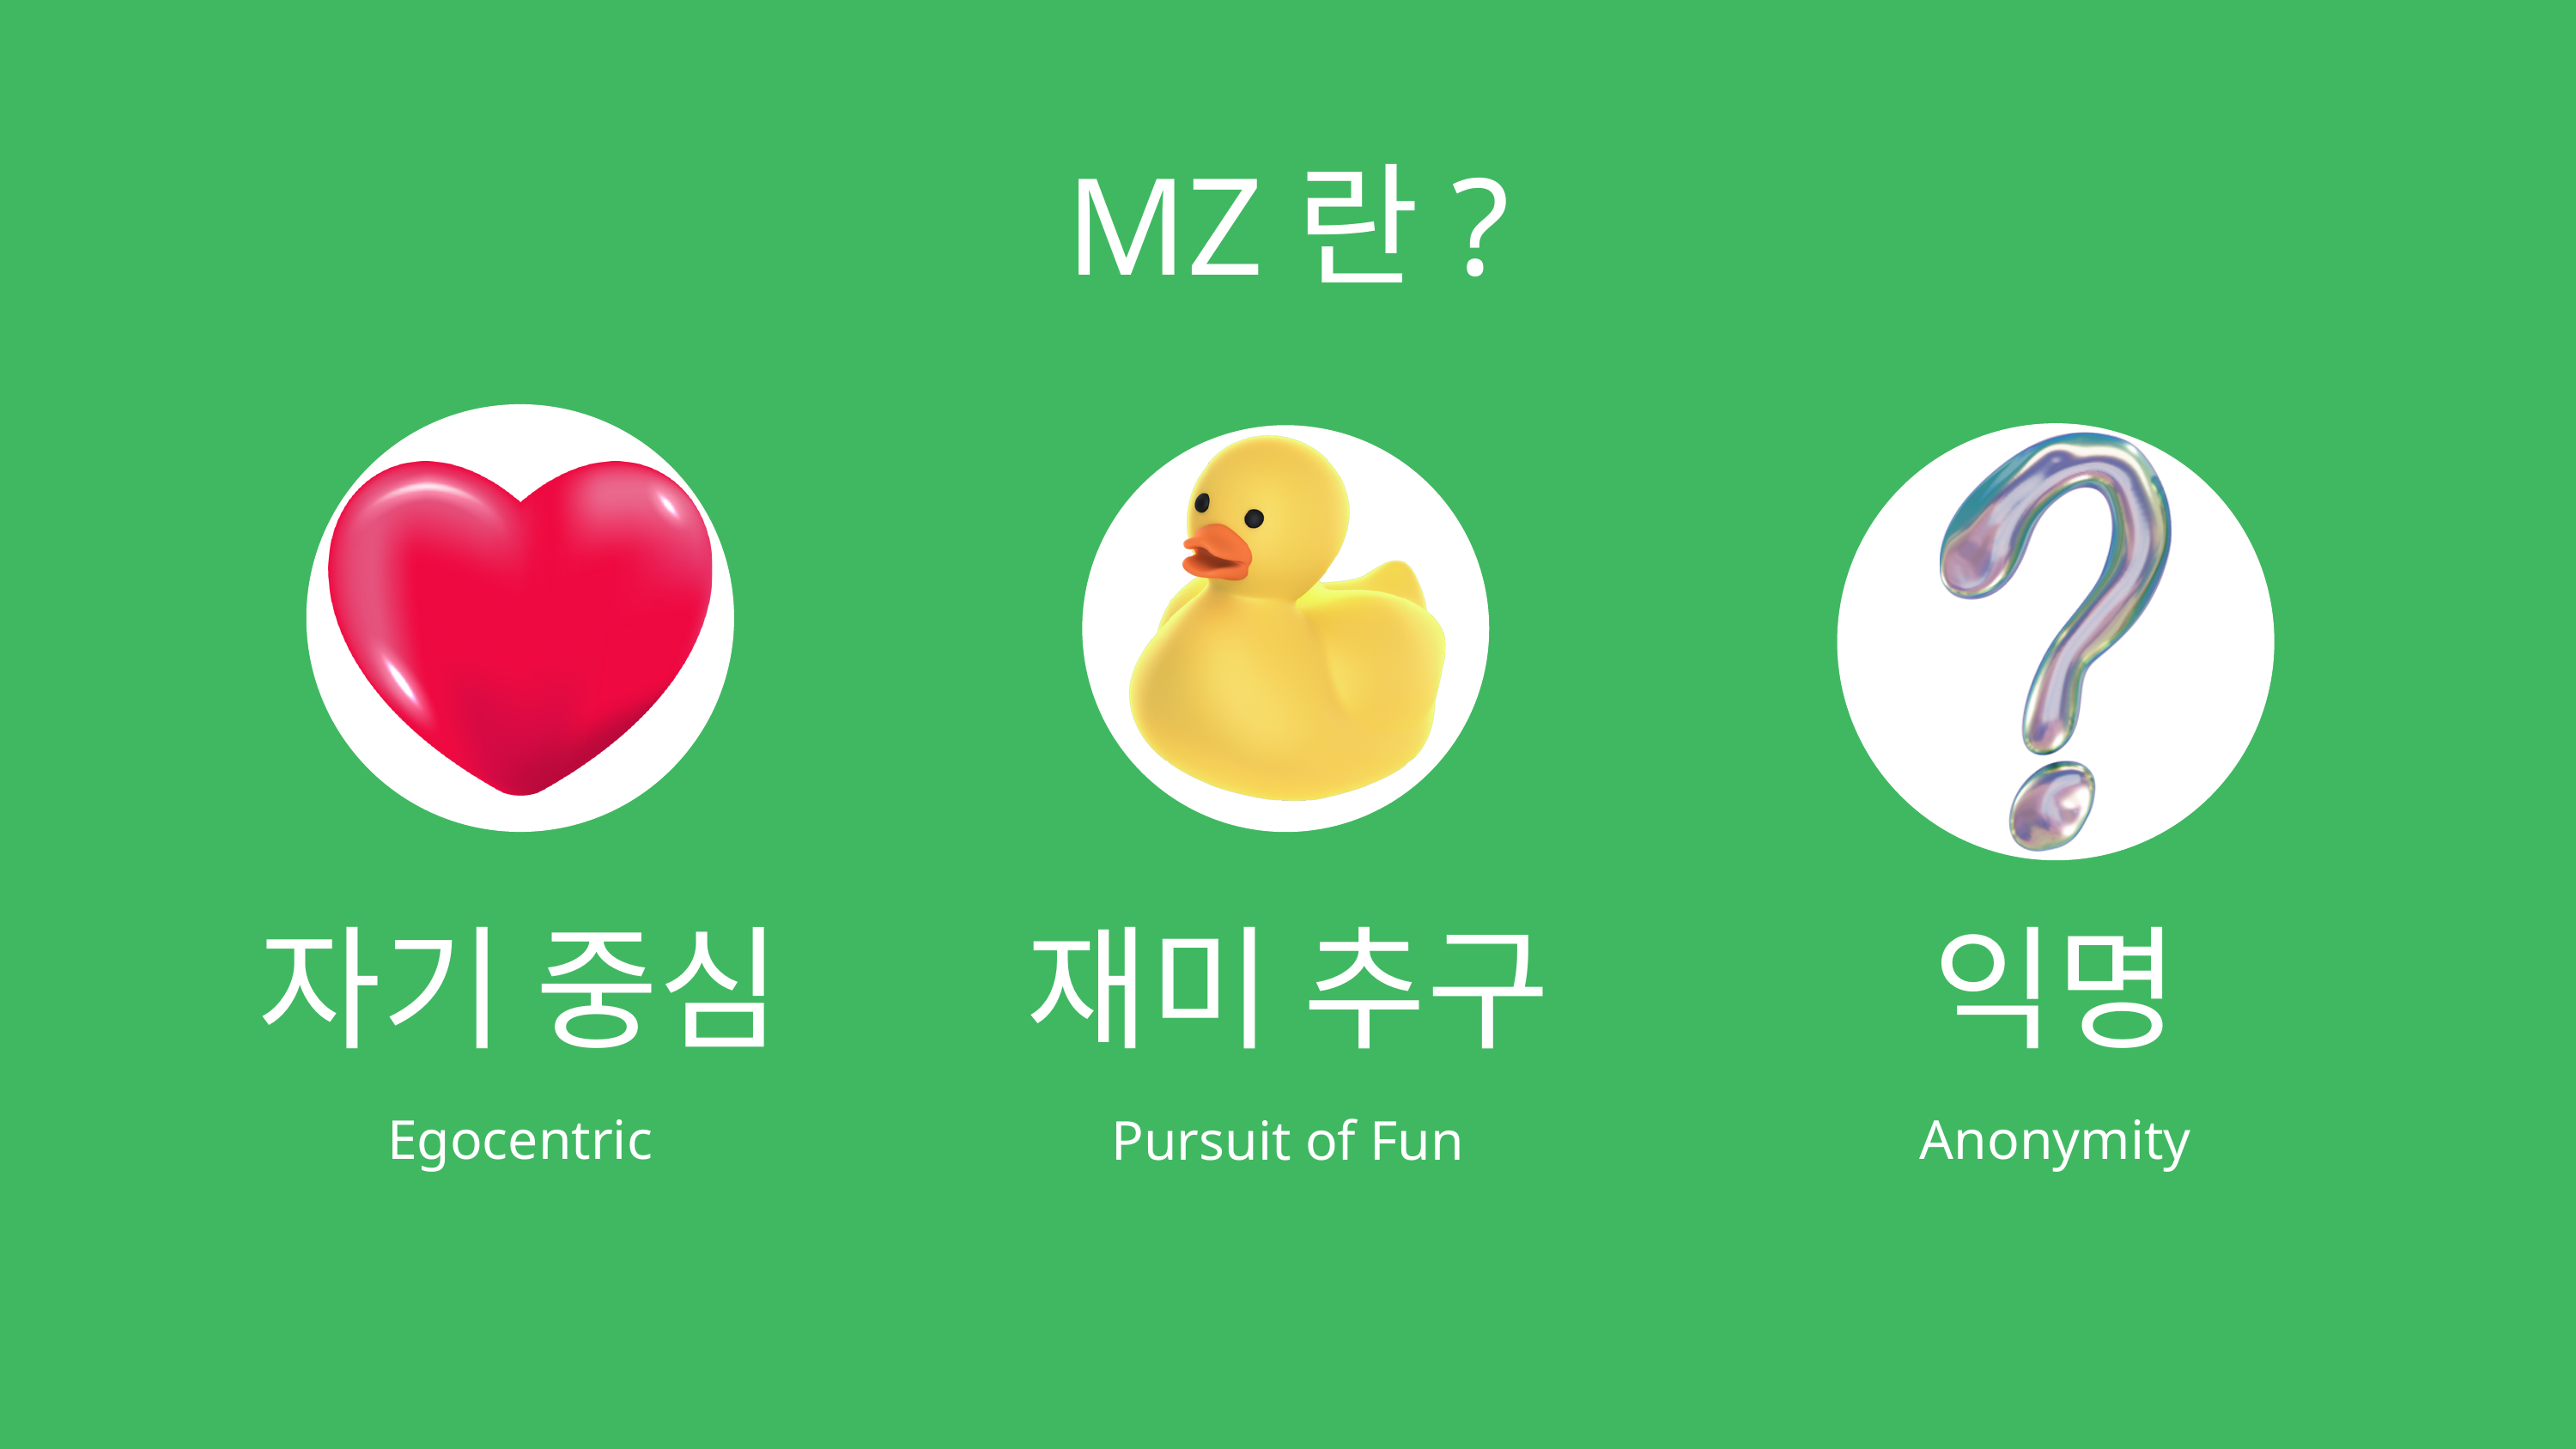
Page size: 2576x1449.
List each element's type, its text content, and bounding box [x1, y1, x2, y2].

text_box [1837, 422, 2275, 861]
text_box Pursuit of Fun [981, 1112, 1595, 1172]
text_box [213, 905, 827, 1173]
text_box MZ란? [550, 154, 2026, 302]
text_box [306, 403, 735, 833]
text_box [1599, 905, 2512, 1173]
text_box 재미 추구 [981, 904, 1595, 1065]
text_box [1082, 425, 1490, 833]
